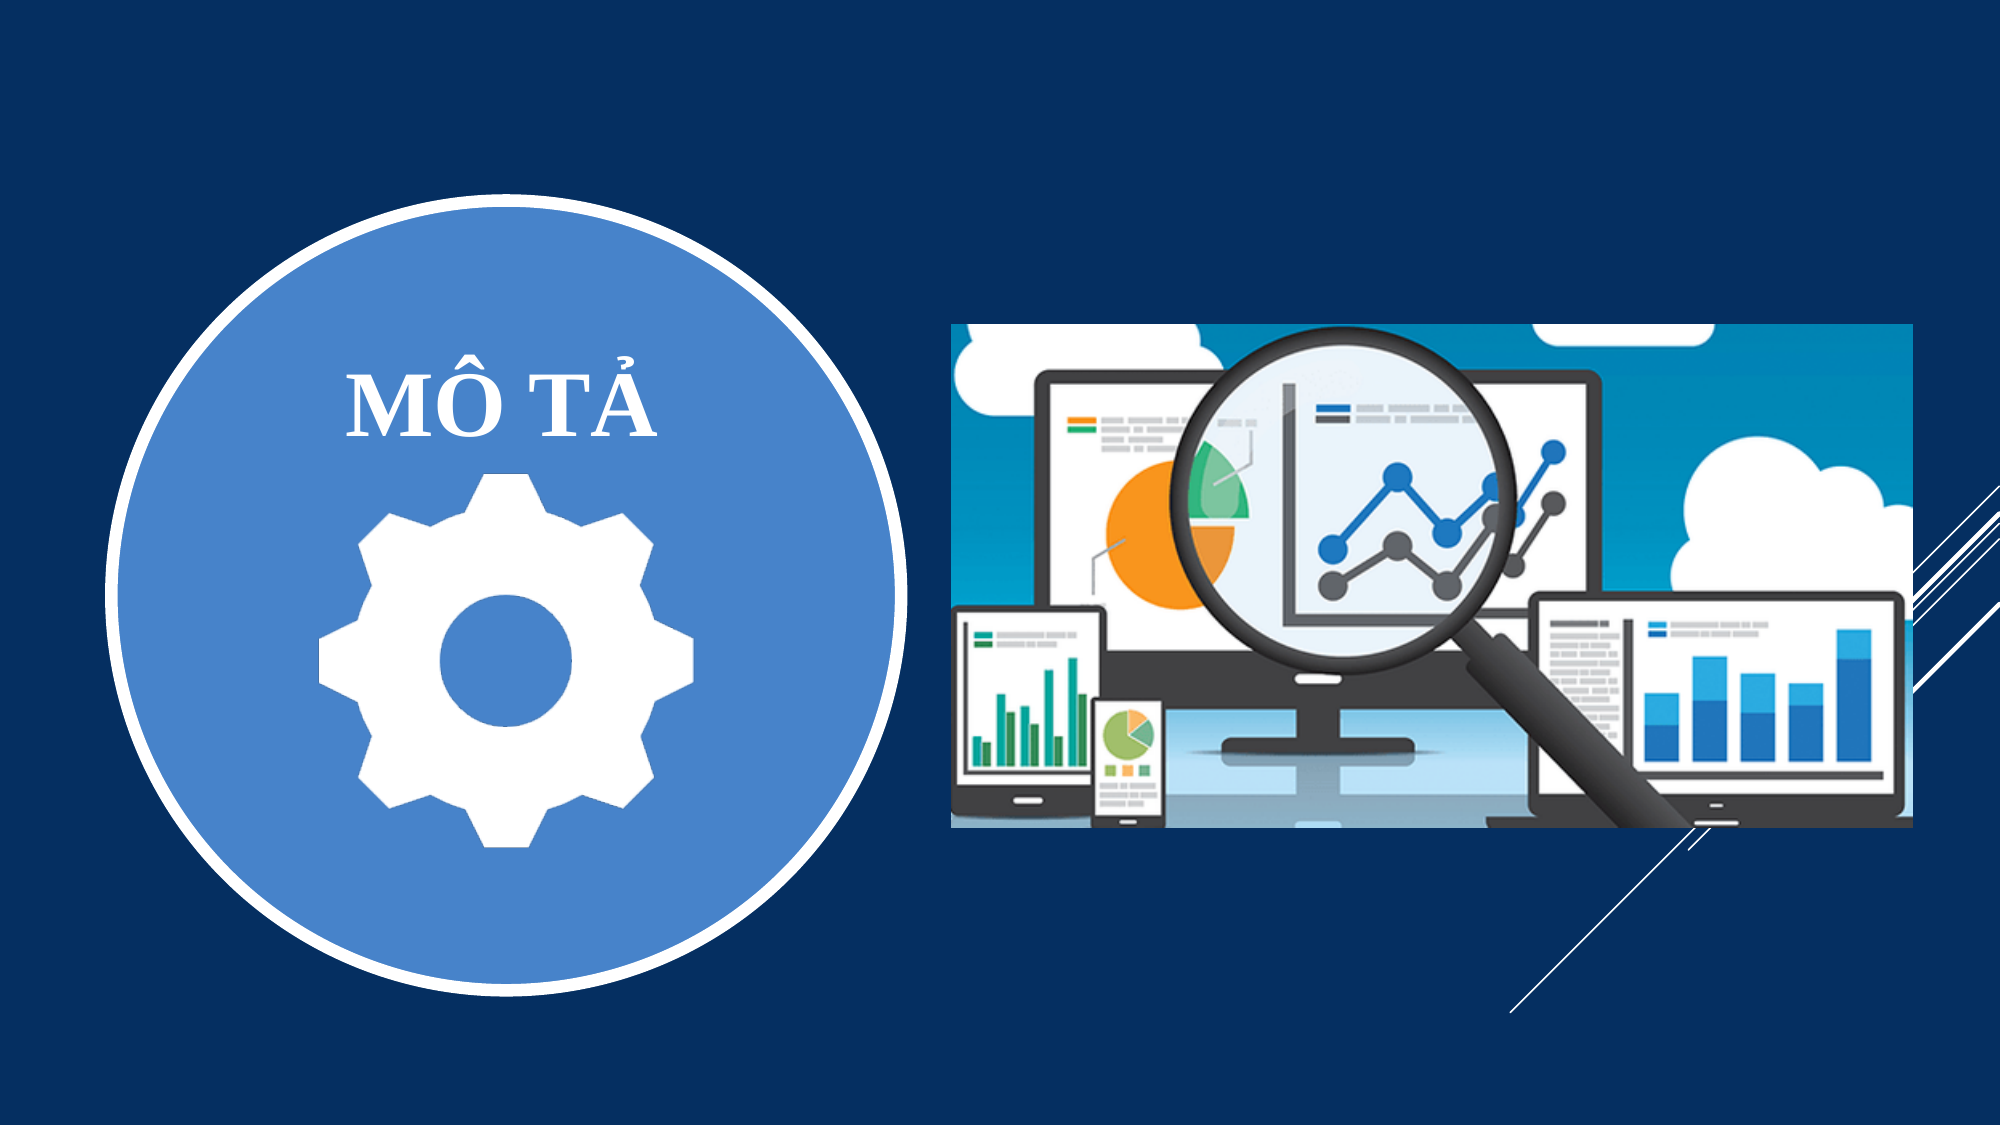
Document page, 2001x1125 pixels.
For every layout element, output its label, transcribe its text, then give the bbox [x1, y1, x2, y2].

text_box [110, 199, 903, 892]
picture [242, 397, 770, 925]
text_box MÔ TẢ [330, 335, 770, 397]
picture [1533, 324, 1715, 347]
picture [950, 324, 1913, 828]
text_box [286, 925, 727, 992]
